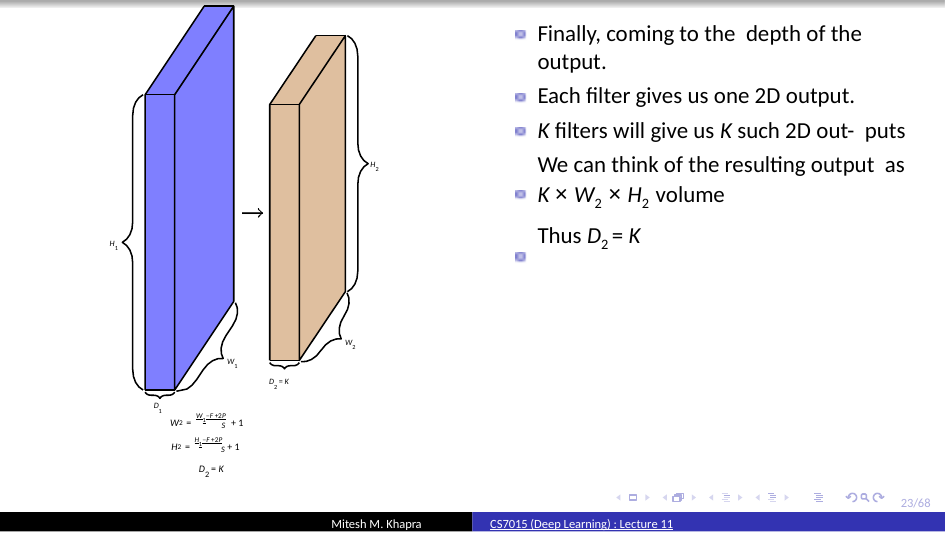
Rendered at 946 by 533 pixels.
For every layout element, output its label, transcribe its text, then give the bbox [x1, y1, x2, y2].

text_box S [218, 442, 229, 455]
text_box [515, 30, 527, 264]
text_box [0, 511, 946, 532]
text_box S [219, 418, 230, 431]
text_box 23/68 [898, 493, 941, 510]
text_box D1 [151, 407, 168, 416]
text_box Each filter gives us one 2D output. K filters will give us K such 2D out- puts We can think of the resulting output as K × W2 × H2 volume Thus D2 = K [533, 72, 910, 253]
text_box H2 = H1−F +2P + 1 [169, 433, 269, 450]
picture [0, 0, 945, 8]
text_box W2 = W1−F +2P + 1 [168, 409, 270, 426]
text_box H1 [103, 234, 116, 254]
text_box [144, 35, 369, 399]
title Finally, coming to the depth of the output. [535, 16, 908, 72]
text_box H2 [373, 155, 389, 175]
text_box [122, 5, 235, 391]
text_box D2 = K [196, 459, 241, 481]
